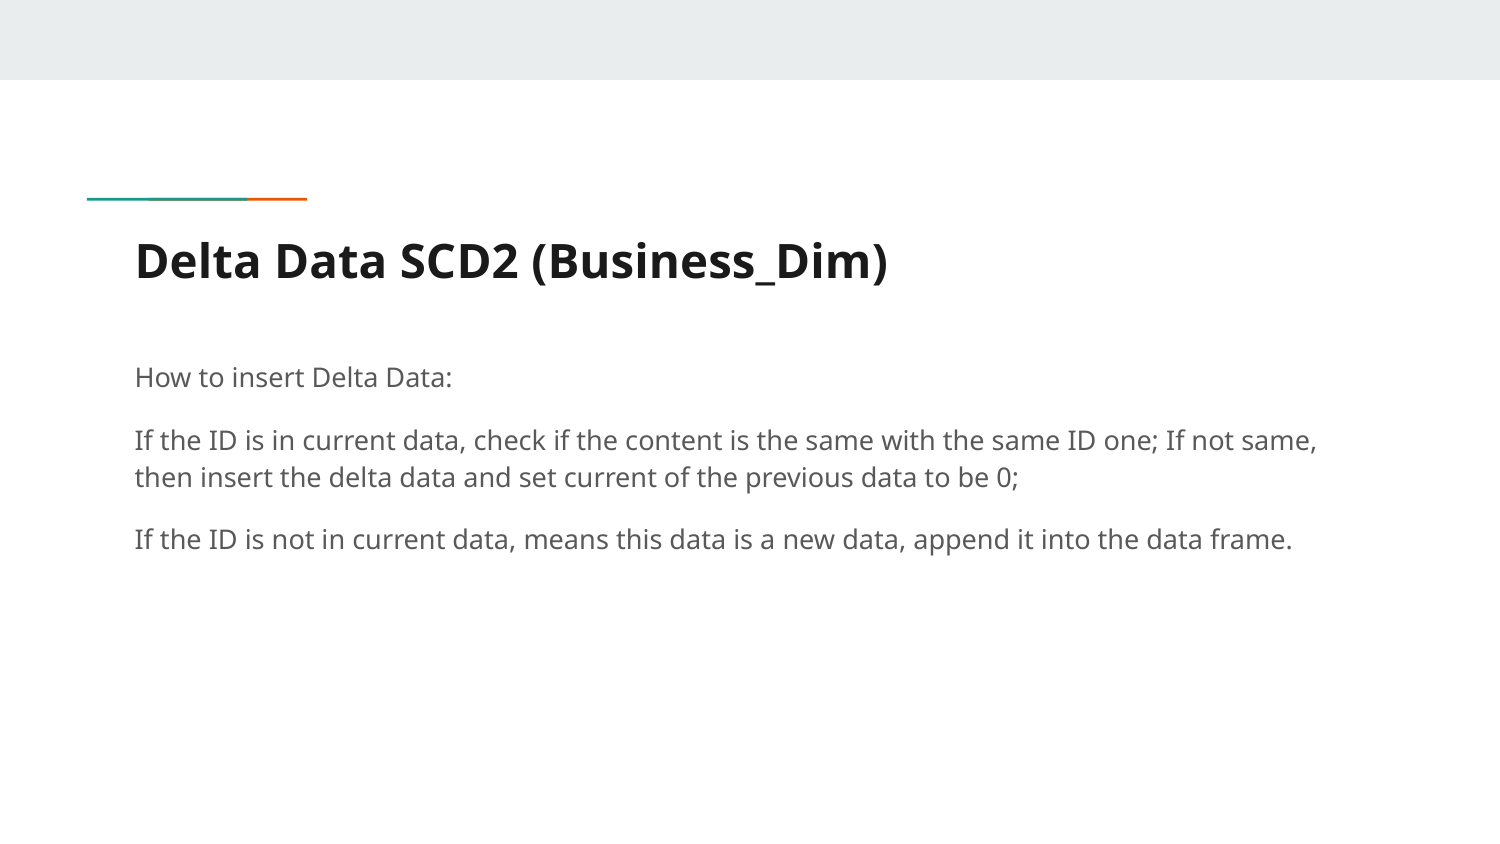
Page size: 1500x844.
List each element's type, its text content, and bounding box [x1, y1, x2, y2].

list How to insert Delta Data: If the ID is in current data, check if the content is the same with the same ID one; If not same, then insert the delta data and set current of the previous data to be 0; If the ID is not in current data, means this data is a new data, append it into the data frame. [119, 341, 1381, 712]
title Delta Data SCD2 (Business_Dim) [119, 216, 1381, 305]
